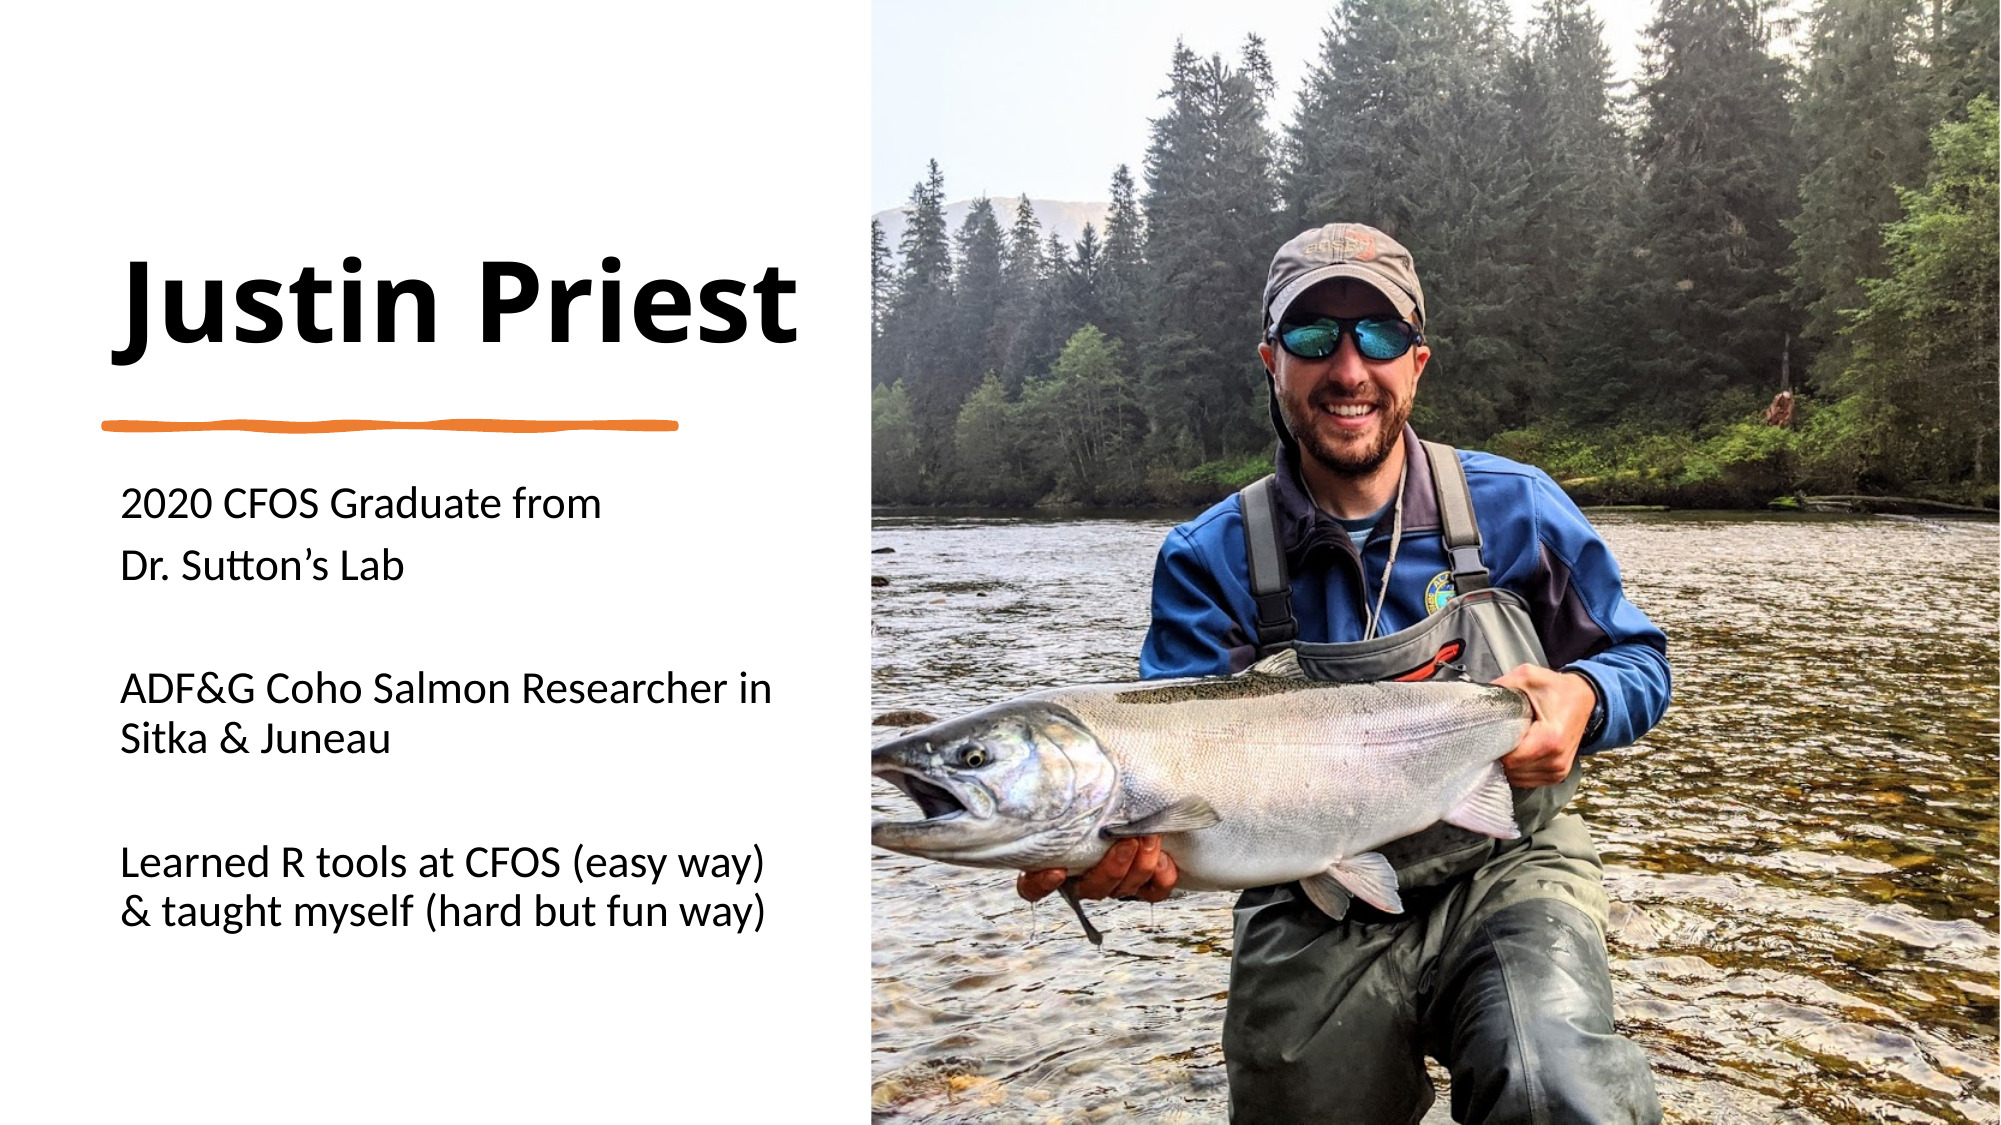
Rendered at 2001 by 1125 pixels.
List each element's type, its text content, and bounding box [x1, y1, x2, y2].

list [871, 0, 2000, 1125]
title Justin Priest [105, 53, 822, 375]
text_box 2020 CFOS Graduate from Dr. Sutton’s Lab ADF&G Coho Salmon Researcher in Sitka & Juneau Learned R tools at CFOS (easy way) & taught myself (hard but fun way) [105, 471, 822, 1016]
text_box [0, 0, 871, 1125]
text_box [103, 421, 676, 431]
